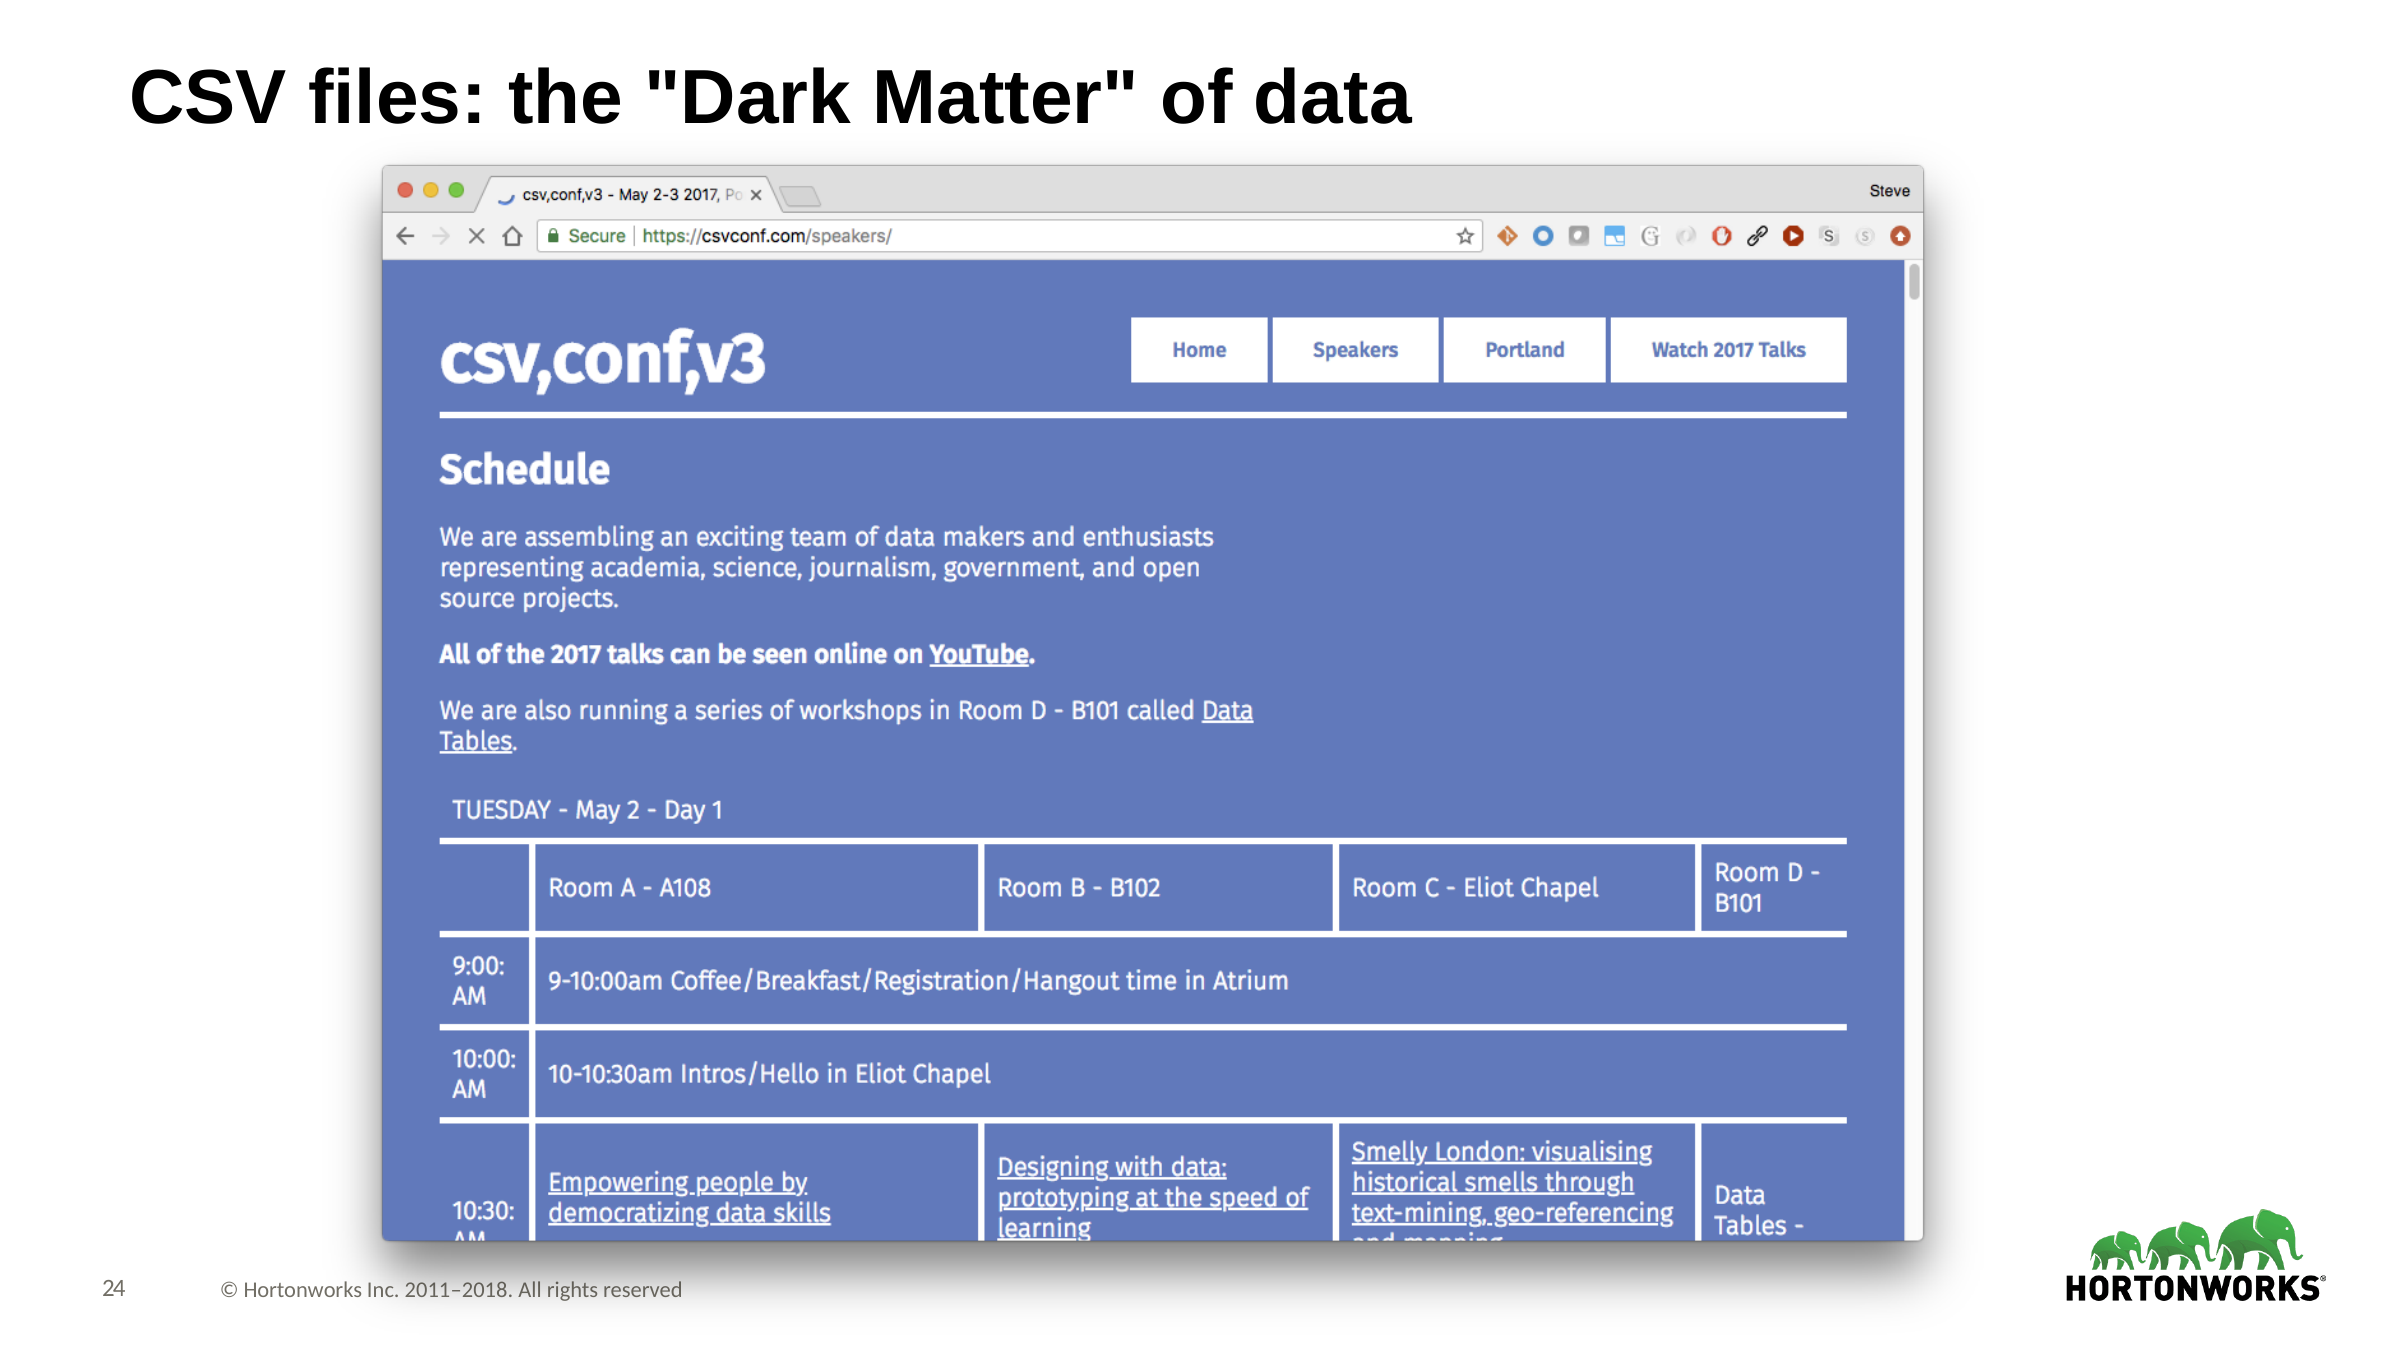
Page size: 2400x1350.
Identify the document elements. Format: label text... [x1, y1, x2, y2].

title CSV files: the "Dark Matter" of data [120, 46, 2280, 154]
picture [2066, 1209, 2326, 1303]
picture [311, 125, 1995, 1344]
